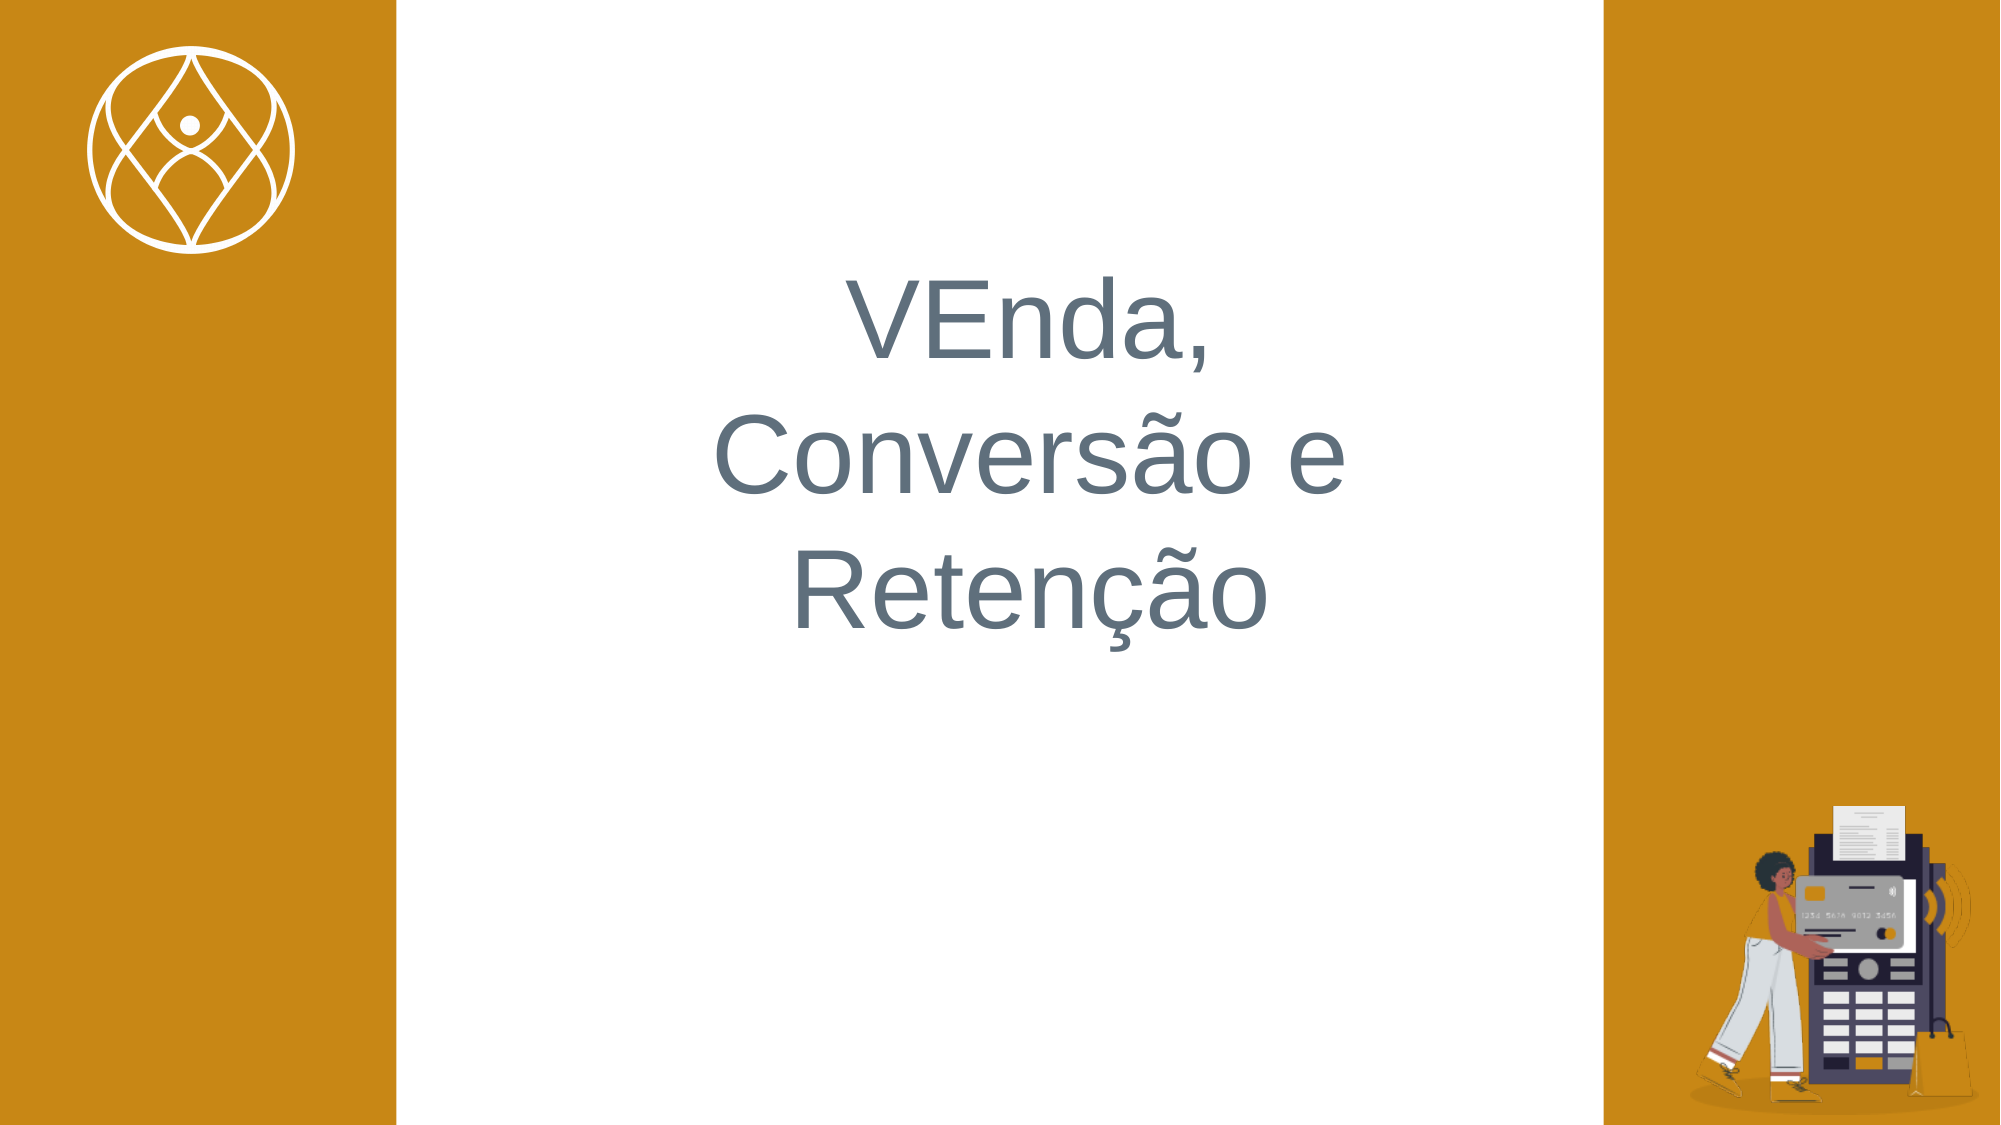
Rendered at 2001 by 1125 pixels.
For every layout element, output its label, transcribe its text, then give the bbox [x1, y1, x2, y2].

picture [87, 46, 295, 254]
picture [1689, 805, 1979, 1115]
title VEnda, Conversão e Retenção [543, 356, 1517, 541]
